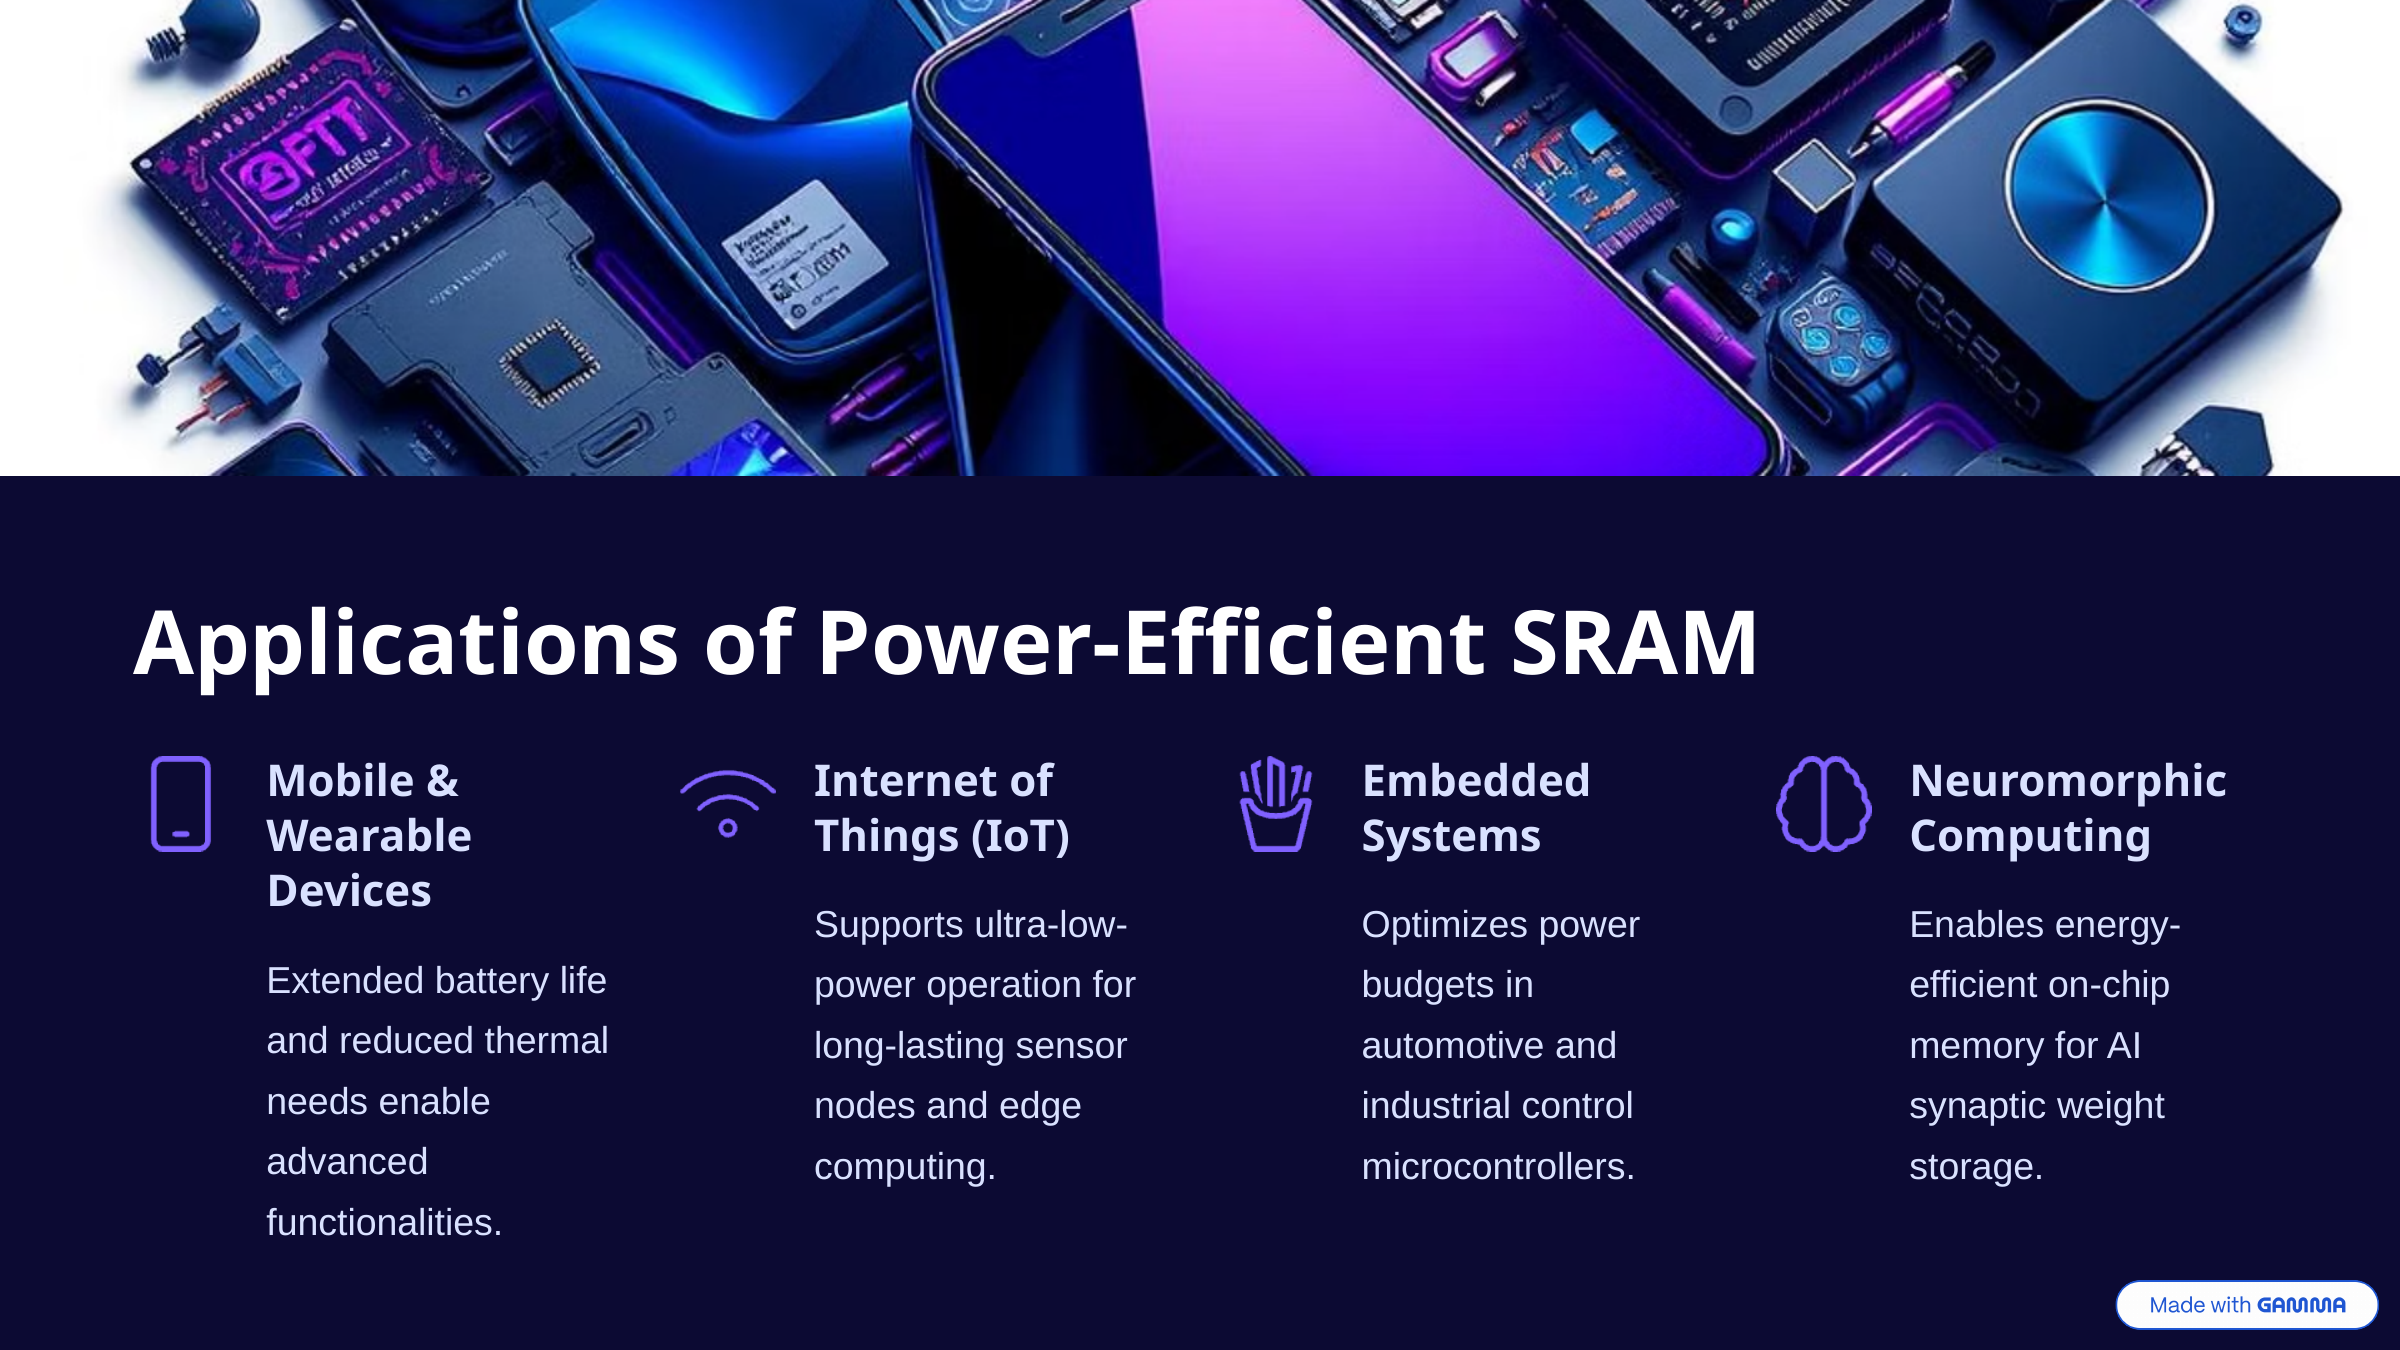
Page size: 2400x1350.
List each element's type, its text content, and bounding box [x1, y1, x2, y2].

picture [2106, 1271, 2389, 1339]
text_box Applications of Power-Efficient SRAM [133, 580, 1995, 693]
picture [680, 756, 777, 852]
text_box Supports ultra-low-power operation for long-lasting sensor nodes and edge computing. [814, 884, 1172, 1189]
picture [0, 0, 2400, 476]
text_box Enables energy-efficient on-chip memory for AI synaptic weight storage. [1909, 884, 2267, 1189]
text_box Extended battery life and reduced thermal needs enable advanced functionalities. [266, 940, 624, 1245]
text_box Neuromorphic Computing [1909, 749, 2267, 862]
text_box Internet of Things (IoT) [814, 749, 1172, 862]
picture [1776, 756, 1872, 852]
text_box Embedded Systems [1361, 749, 1720, 862]
picture [1228, 756, 1324, 852]
text_box Optimizes power budgets in automotive and industrial control microcontrollers. [1361, 884, 1720, 1189]
picture [133, 756, 229, 852]
text_box Mobile & Wearable Devices [266, 749, 624, 918]
